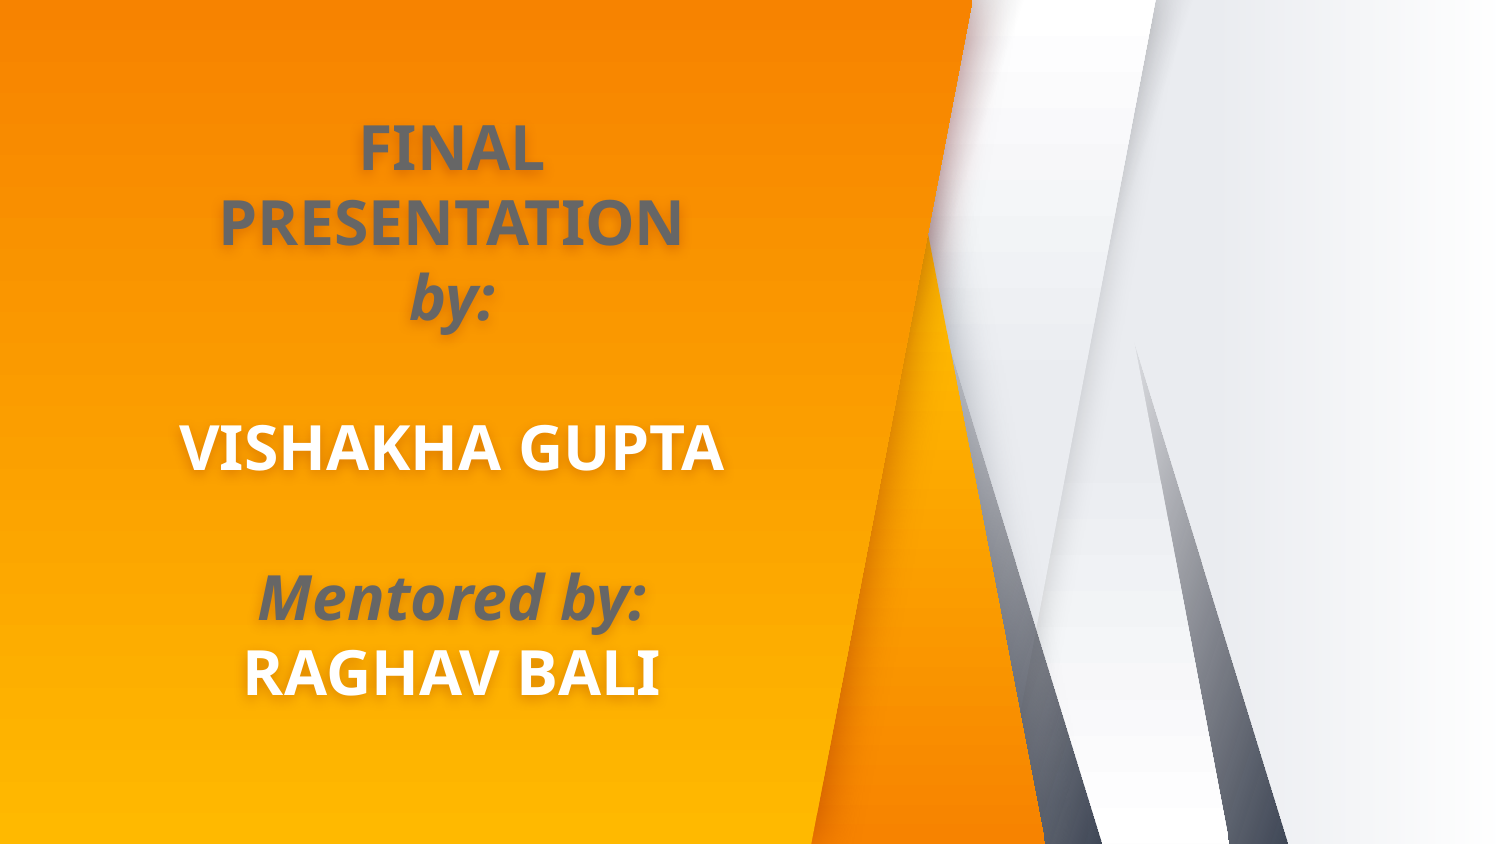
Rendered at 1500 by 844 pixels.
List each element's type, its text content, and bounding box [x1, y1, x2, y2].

title FINAL PRESENTATION by: VISHAKHA GUPTA Mentored by: RAGHAV BALI [54, 108, 850, 763]
